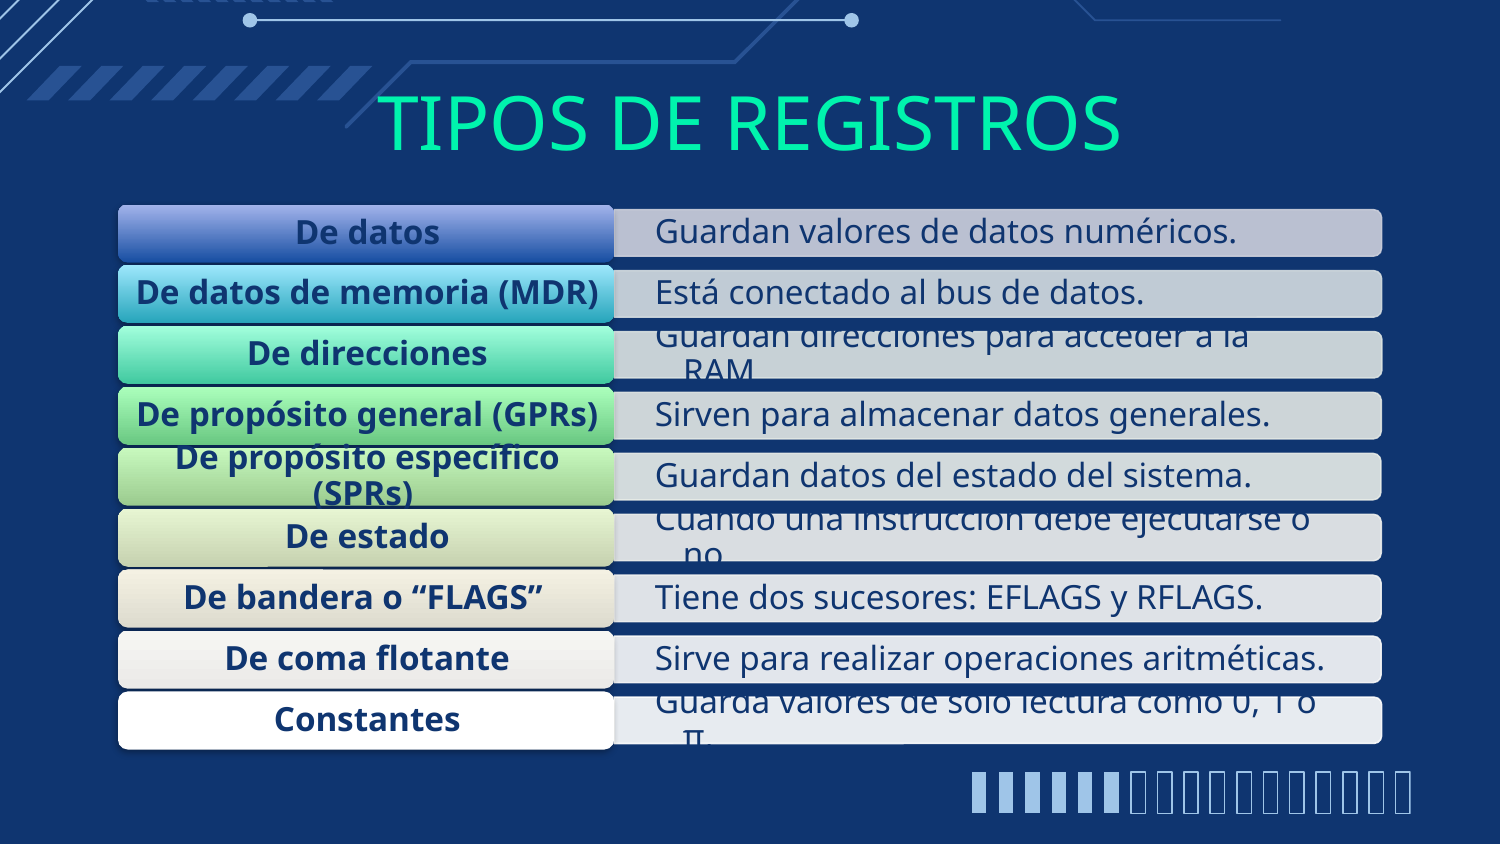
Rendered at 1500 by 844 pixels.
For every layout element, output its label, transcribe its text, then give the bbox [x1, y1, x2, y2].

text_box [117, 203, 1383, 750]
title TIPOS DE REGISTROS [118, 75, 1382, 156]
